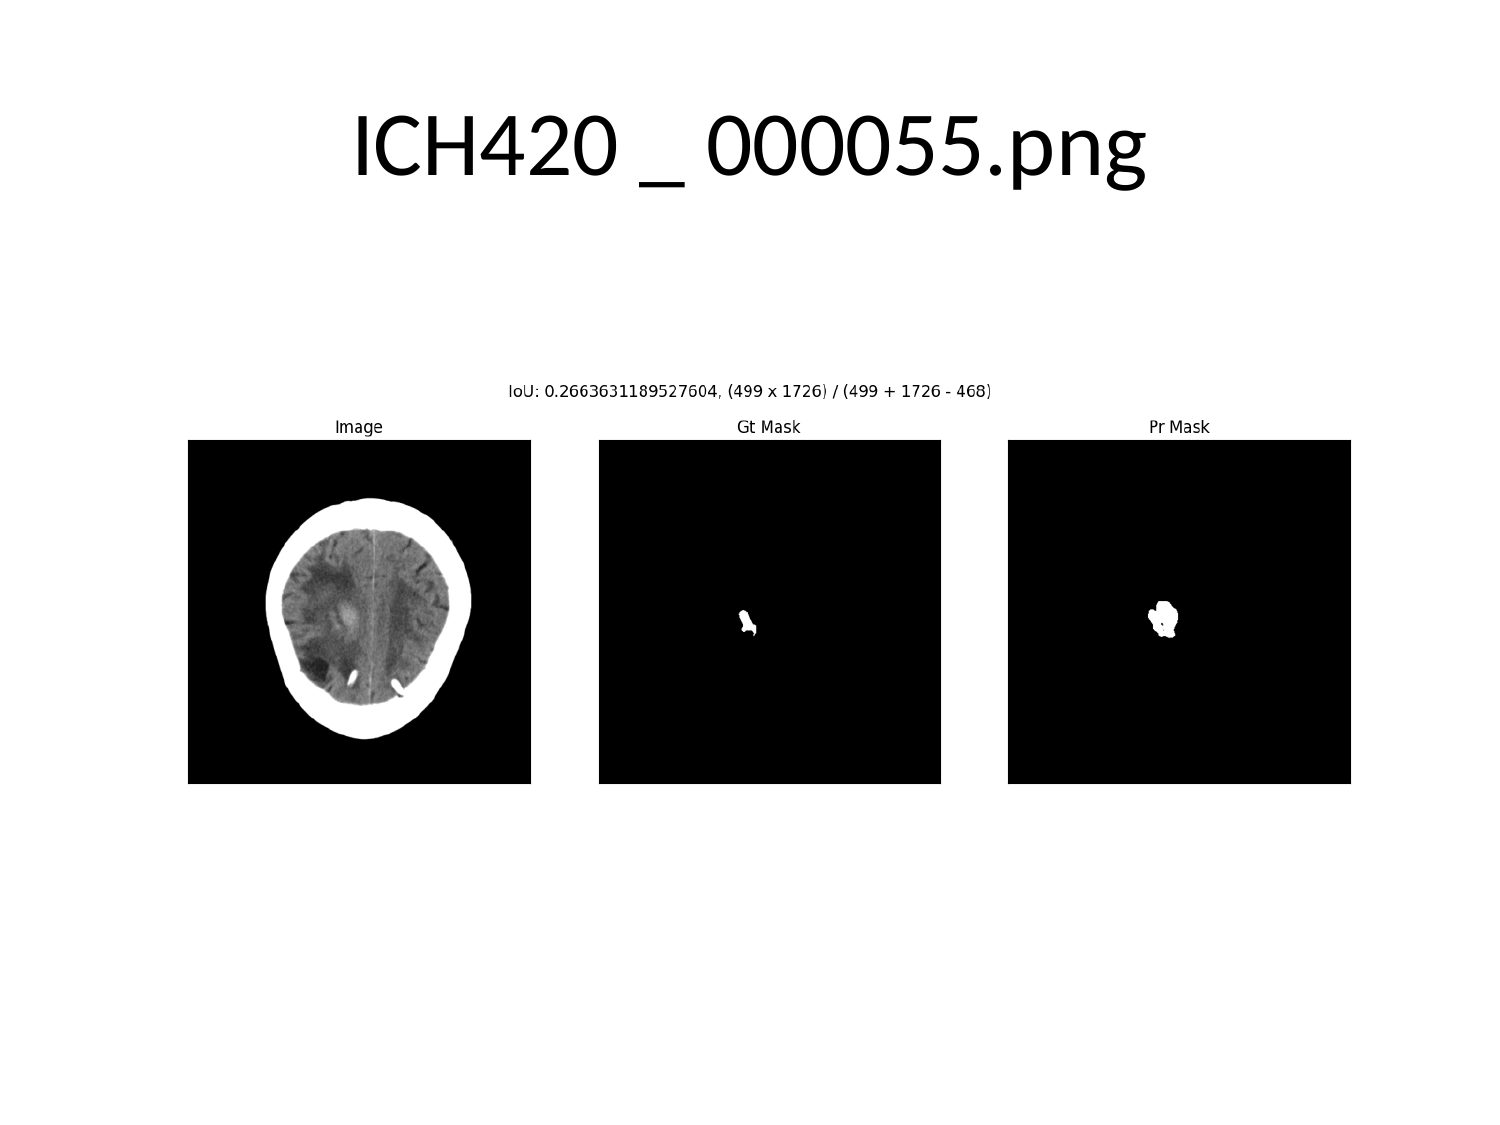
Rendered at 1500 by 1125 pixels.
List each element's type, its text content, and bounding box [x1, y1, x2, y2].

picture [0, 374, 1500, 844]
title ICH420 _ 000055.png [75, 45, 1425, 233]
